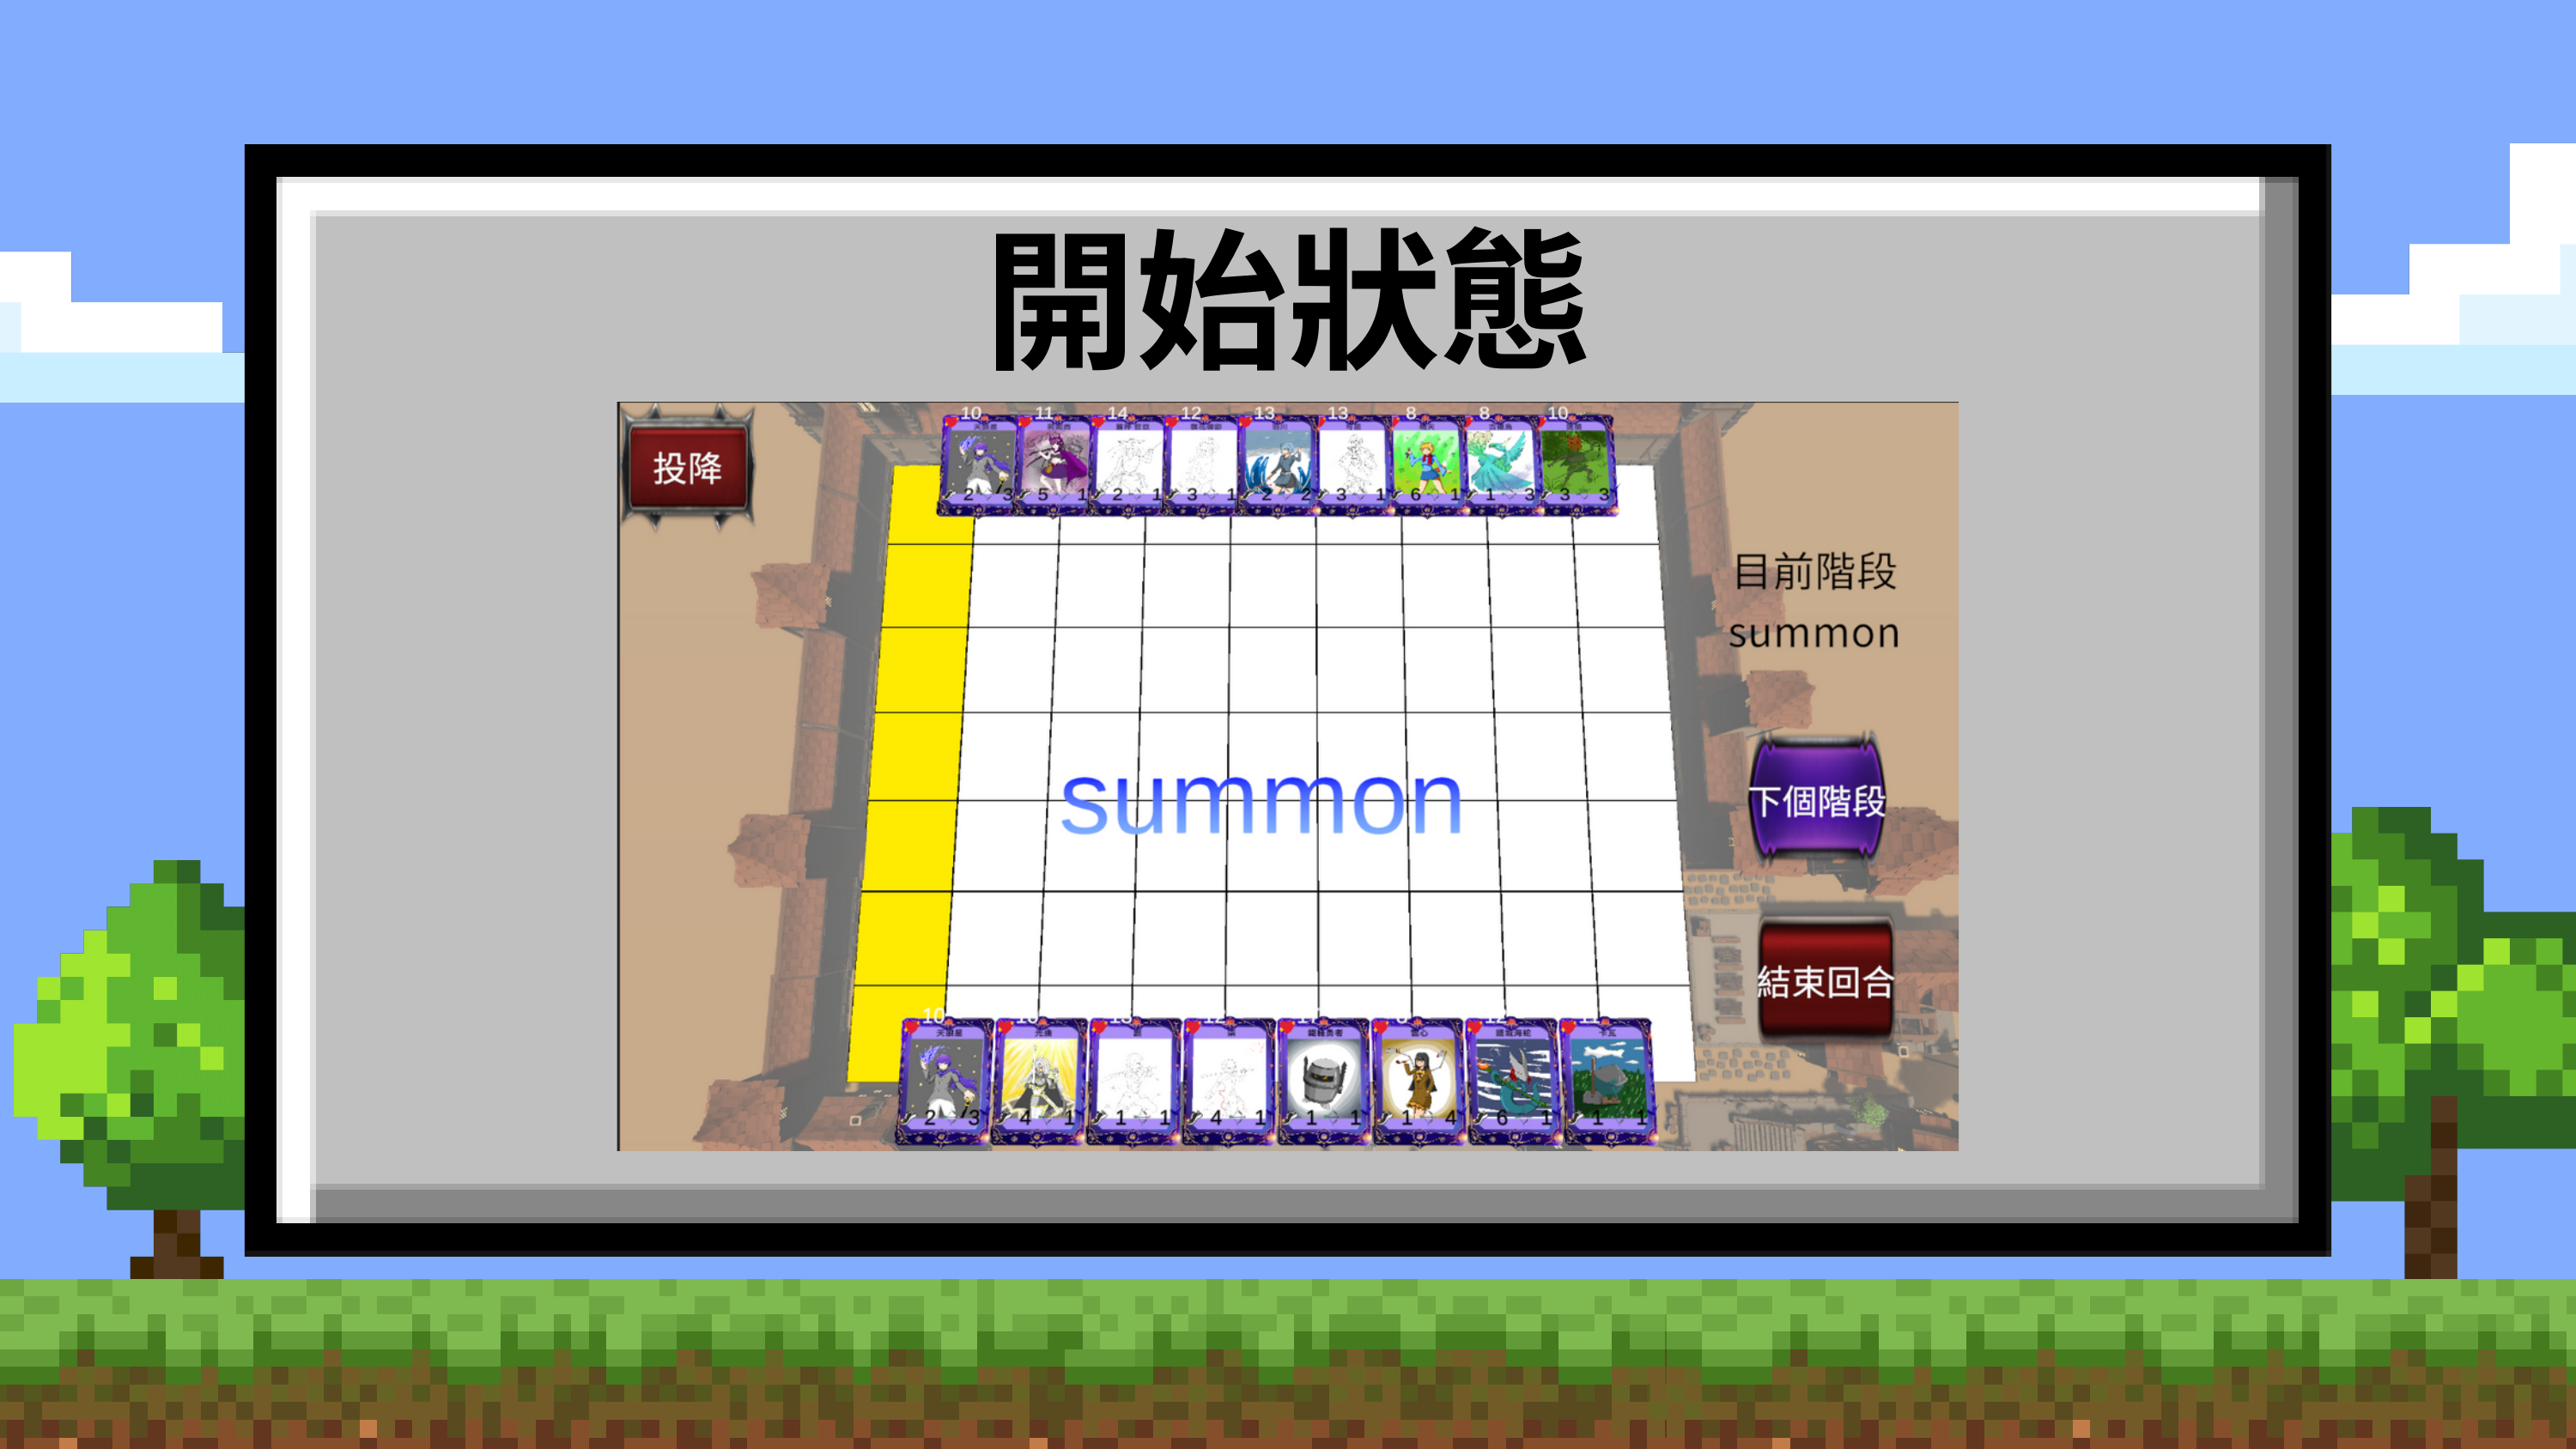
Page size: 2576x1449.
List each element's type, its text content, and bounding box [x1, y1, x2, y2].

text_box [0, 1279, 1649, 1449]
text_box 開始狀態 [983, 175, 1593, 389]
text_box [13, 860, 340, 1279]
text_box [0, 100, 272, 403]
text_box [2221, 807, 2576, 1279]
text_box [244, 144, 2332, 1257]
text_box [617, 402, 1959, 1151]
text_box [2258, 93, 2576, 395]
text_box [1649, 1279, 2576, 1449]
